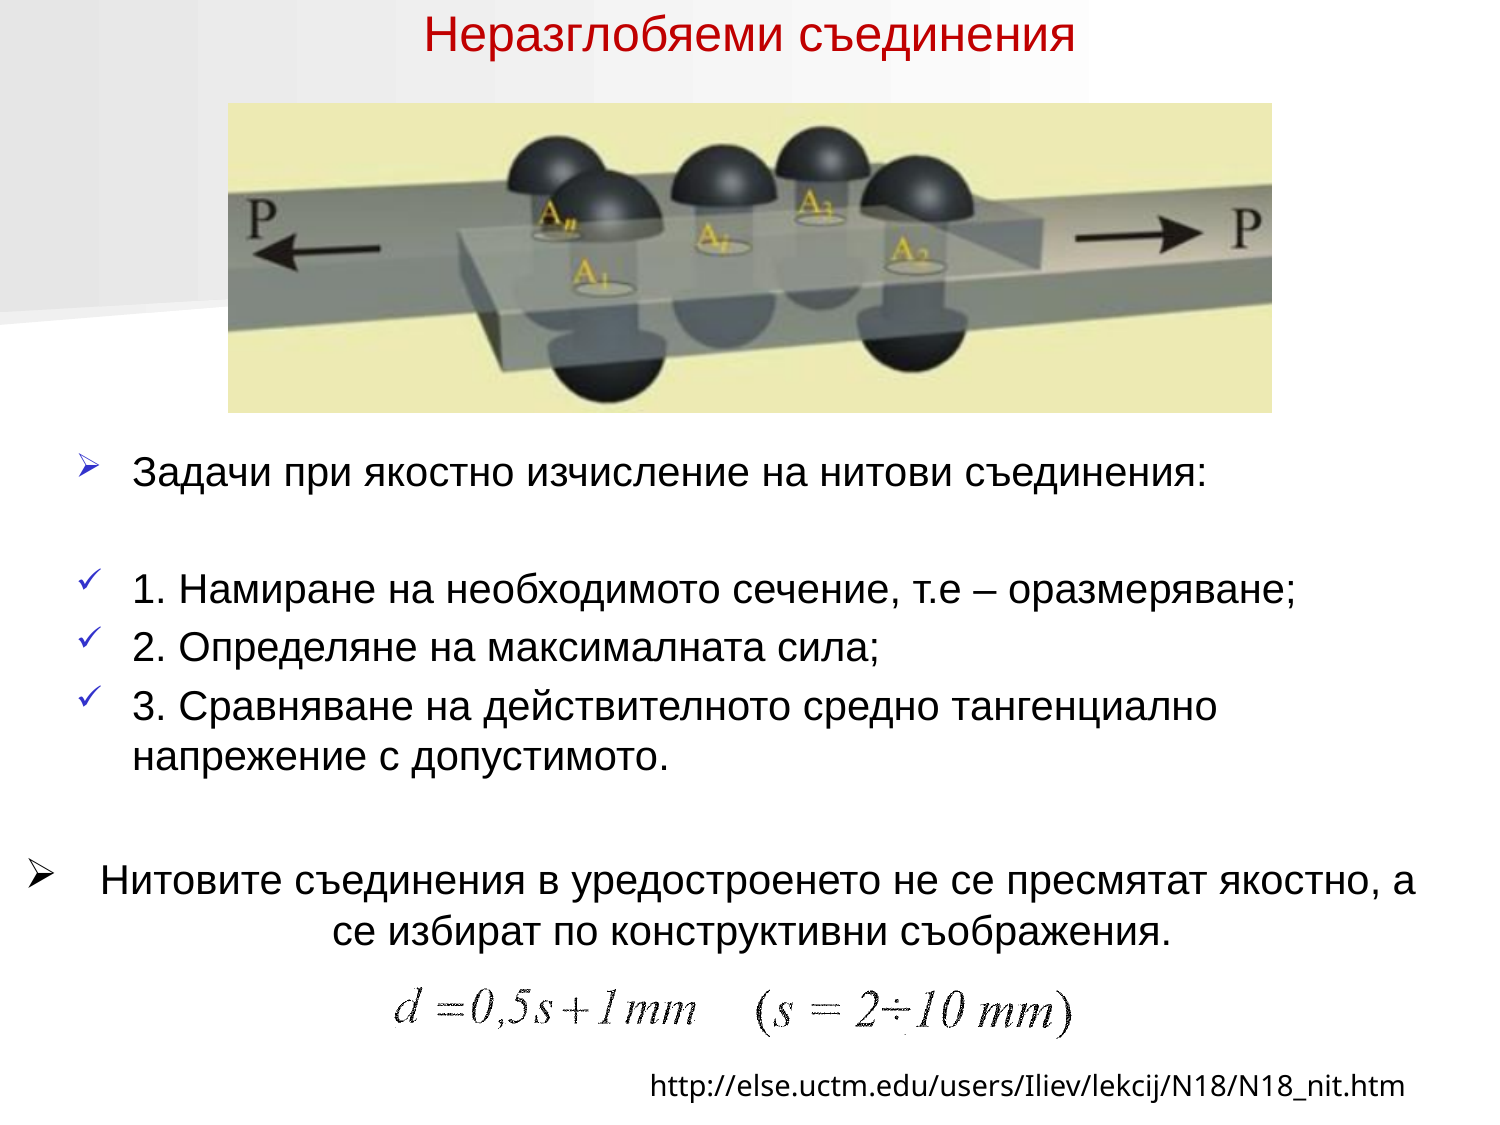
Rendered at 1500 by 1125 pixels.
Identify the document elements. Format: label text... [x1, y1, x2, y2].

title Неразглобяеми съединения [75, 45, 1425, 79]
text_box http://еlse.uctm.edu/users/Iliev/lekcij/N18/N18_nit.htm [634, 1059, 1462, 1110]
picture [754, 985, 1074, 1048]
list Задачи при якостно изчисление на нитови съединения: 1. Намиране на необходимото сечение, т.е – оразмеряване; 2. Определяне на максималната сила; 3. Сравняване на действителното средно тангенциално напрежение с допустимото. [60, 437, 1467, 757]
picture [383, 974, 703, 1048]
text_box Нитовите съединения в уредостроенето не се пресмятат якостно, а се избират по конструктивни съображения. [0, 845, 1442, 961]
picture [228, 103, 1272, 413]
